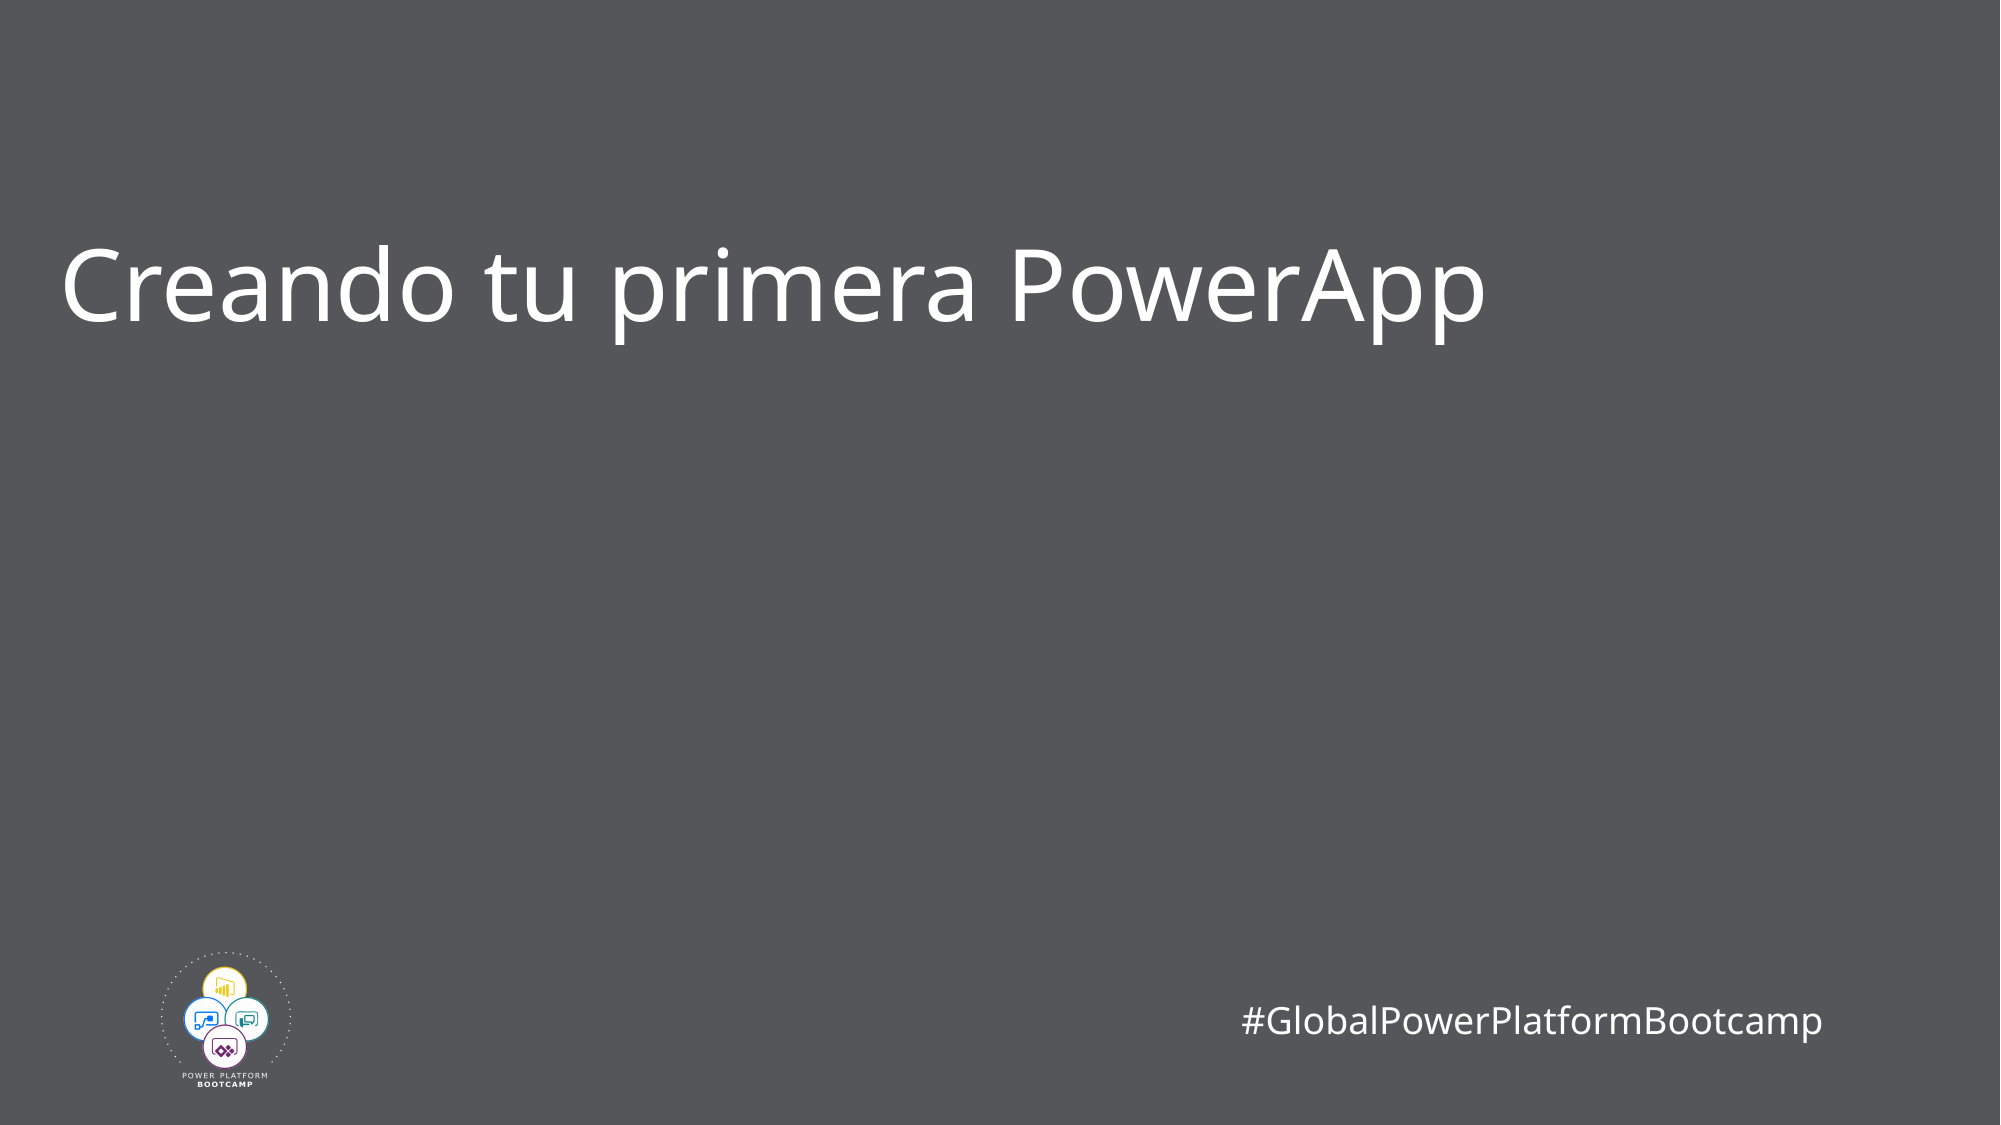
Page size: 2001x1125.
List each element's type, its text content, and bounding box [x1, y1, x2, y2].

picture [161, 952, 291, 1087]
title Creando tu primera PowerApp [44, 194, 1796, 385]
